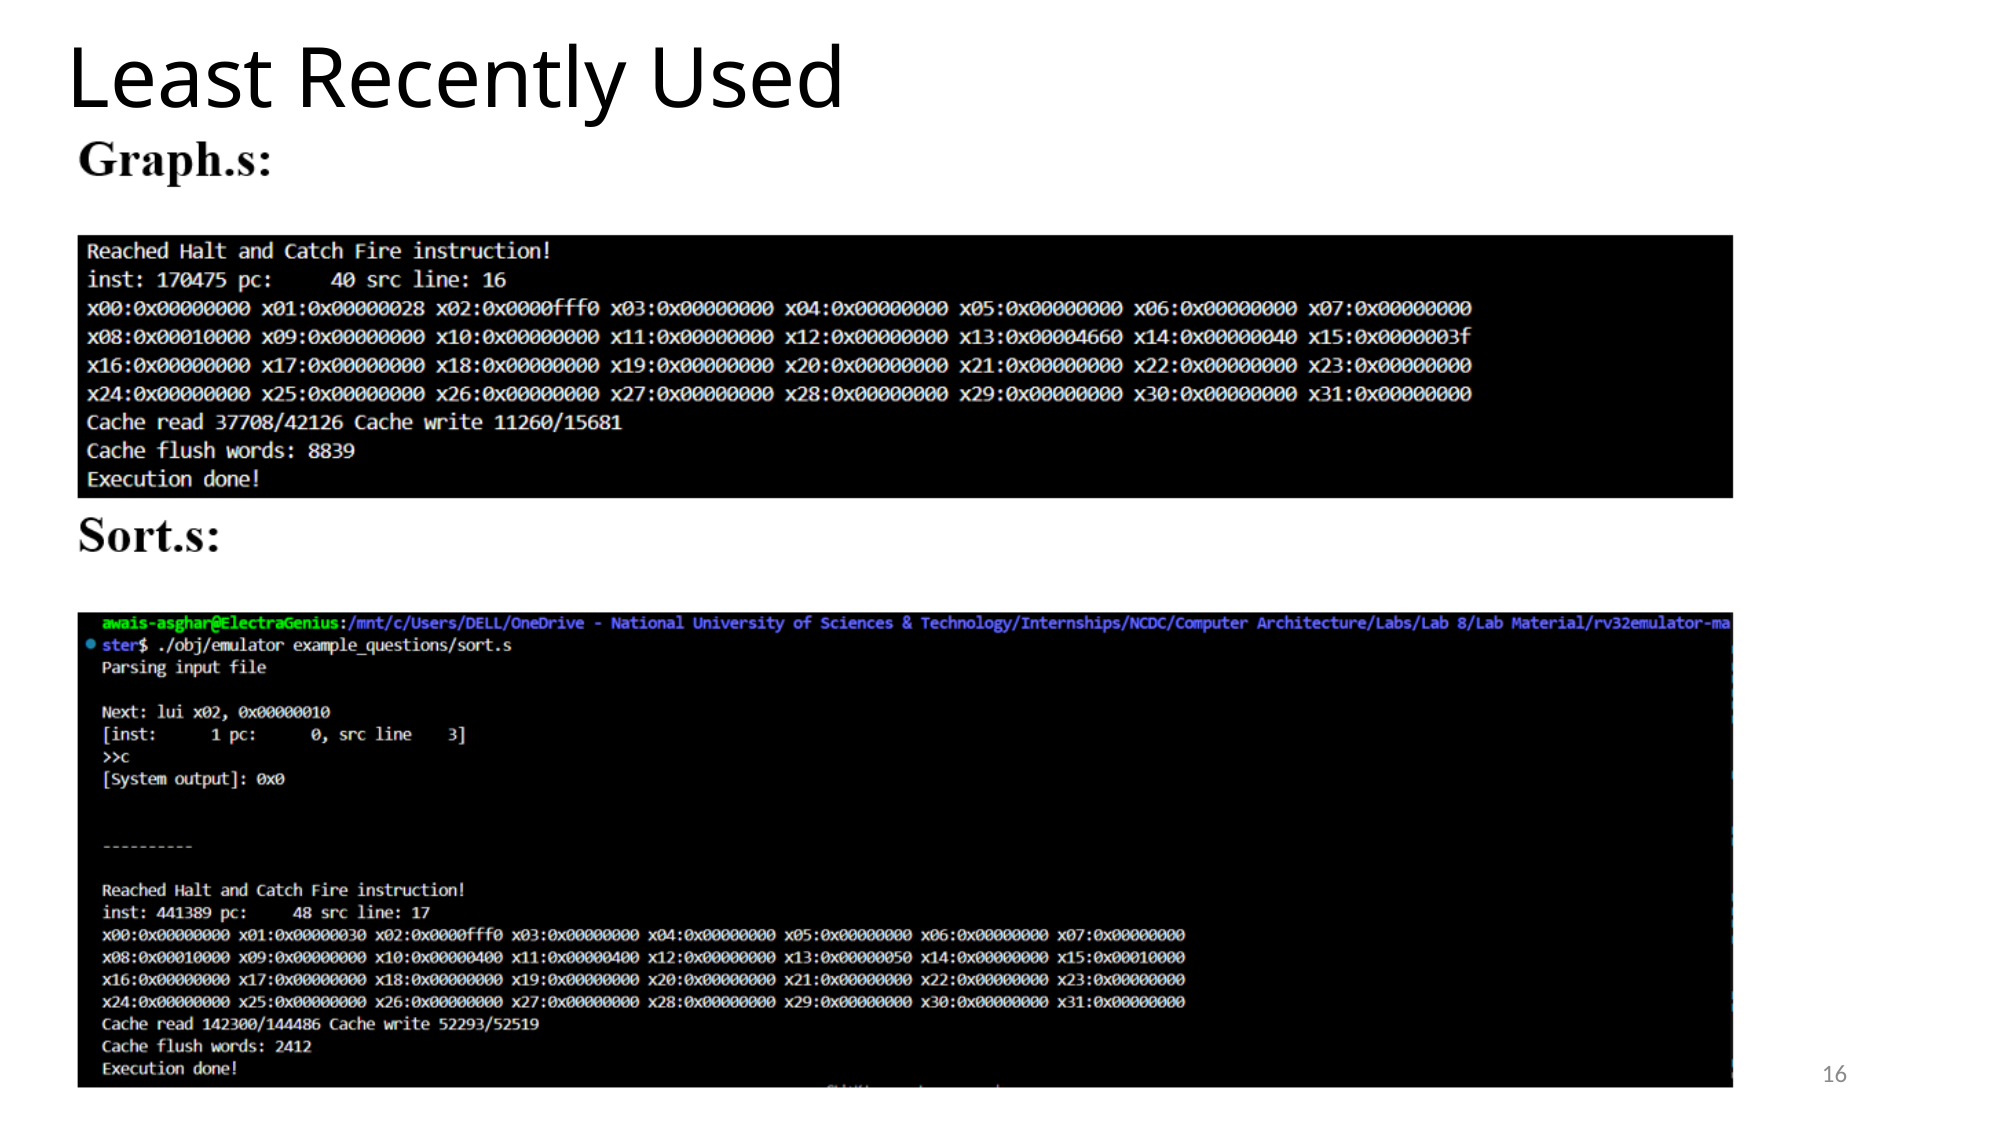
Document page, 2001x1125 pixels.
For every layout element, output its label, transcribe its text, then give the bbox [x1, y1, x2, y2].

slide_number 16 [1412, 1042, 1863, 1103]
text_box Least Recently Used Policy [52, 16, 1000, 232]
picture [71, 132, 1747, 1089]
